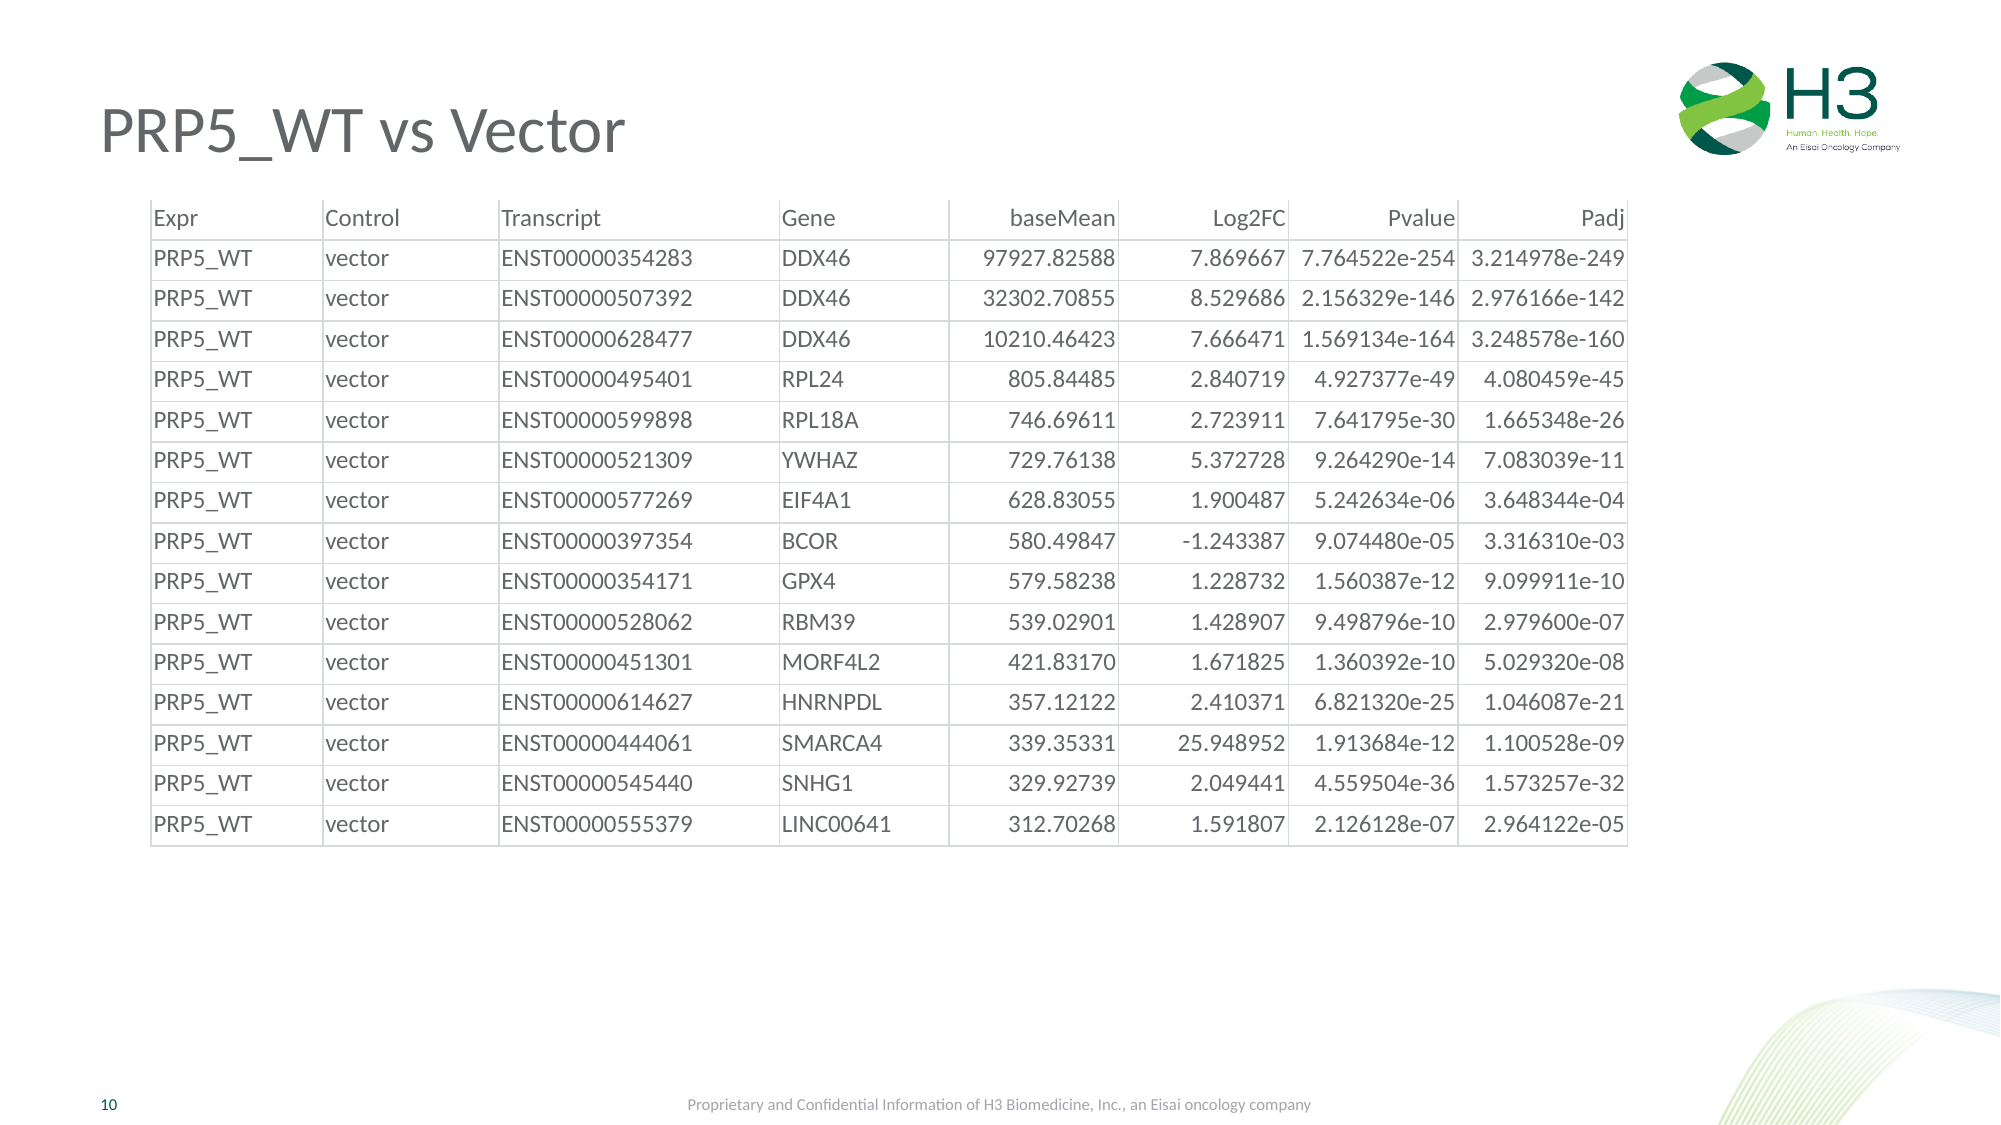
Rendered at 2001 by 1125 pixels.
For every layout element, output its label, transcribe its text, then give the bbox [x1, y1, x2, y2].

table_cell vector [324, 483, 498, 522]
table_cell 6.821320e-25 [1289, 685, 1457, 724]
table_cell vector [324, 766, 498, 805]
table_header baseMean [950, 200, 1118, 239]
table_cell 628.83055 [950, 483, 1118, 522]
table_cell PRP5_WT [152, 726, 322, 765]
picture [1700, 977, 2000, 1125]
table_cell 9.498796e-10 [1289, 604, 1457, 643]
table_header Control [324, 200, 498, 239]
table_cell vector [324, 806, 498, 845]
table_cell 2.156329e-146 [1289, 281, 1457, 320]
table_cell RPL24 [780, 362, 948, 401]
table_cell ENST00000555379 [500, 806, 779, 845]
table_cell RBM39 [780, 604, 948, 643]
table_cell 25.948952 [1119, 726, 1288, 765]
table_cell PRP5_WT [152, 645, 322, 684]
table_cell 7.641795e-30 [1289, 402, 1457, 441]
table_cell vector [324, 362, 498, 401]
table_cell 32302.70855 [950, 281, 1118, 320]
table_cell YWHAZ [780, 443, 948, 482]
table_cell 8.529686 [1119, 281, 1288, 320]
table_cell 7.764522e-254 [1289, 241, 1457, 280]
table_cell 1.046087e-21 [1459, 685, 1627, 724]
table_cell PRP5_WT [152, 483, 322, 522]
table_cell 5.372728 [1119, 443, 1288, 482]
table_cell ENST00000397354 [500, 524, 779, 563]
table_cell PRP5_WT [152, 806, 322, 845]
table_cell 1.591807 [1119, 806, 1288, 845]
table_cell 1.228732 [1119, 564, 1288, 603]
table_cell RPL18A [780, 402, 948, 441]
table_cell PRP5_WT [152, 604, 322, 643]
table_cell 1.100528e-09 [1459, 726, 1627, 765]
table_cell PRP5_WT [152, 564, 322, 603]
table_cell ENST00000451301 [500, 645, 779, 684]
table_cell ENST00000444061 [500, 726, 779, 765]
title PRP5_WT vs Vector [100, 0, 1681, 174]
table_cell 1.671825 [1119, 645, 1288, 684]
table_cell ENST00000628477 [500, 322, 779, 361]
table_cell 10210.46423 [950, 322, 1118, 361]
table_cell 312.70268 [950, 806, 1118, 845]
table_cell 1.573257e-32 [1459, 766, 1627, 805]
table_cell vector [324, 524, 498, 563]
table_cell vector [324, 241, 498, 280]
table_header Transcript [500, 200, 779, 239]
table_cell 2.840719 [1119, 362, 1288, 401]
table_cell PRP5_WT [152, 402, 322, 441]
table_cell 2.976166e-142 [1459, 281, 1627, 320]
table_cell 7.666471 [1119, 322, 1288, 361]
table_cell GPX4 [780, 564, 948, 603]
table_cell 1.569134e-164 [1289, 322, 1457, 361]
table_cell PRP5_WT [152, 524, 322, 563]
table_cell 97927.82588 [950, 241, 1118, 280]
table_cell 2.979600e-07 [1459, 604, 1627, 643]
table_cell vector [324, 645, 498, 684]
table_cell vector [324, 402, 498, 441]
table_cell 539.02901 [950, 604, 1118, 643]
table_cell 339.35331 [950, 726, 1118, 765]
table_cell DDX46 [780, 281, 948, 320]
table_cell SMARCA4 [780, 726, 948, 765]
table_cell ENST00000521309 [500, 443, 779, 482]
table_header Padj [1459, 200, 1627, 239]
table_cell PRP5_WT [152, 241, 322, 280]
table_cell ENST00000614627 [500, 685, 779, 724]
table_cell DDX46 [780, 241, 948, 280]
table_cell 1.560387e-12 [1289, 564, 1457, 603]
table_cell 357.12122 [950, 685, 1118, 724]
table_cell vector [324, 685, 498, 724]
table_cell 4.080459e-45 [1459, 362, 1627, 401]
table_cell 1.428907 [1119, 604, 1288, 643]
table_cell 2.049441 [1119, 766, 1288, 805]
table_cell MORF4L2 [780, 645, 948, 684]
table_cell 3.214978e-249 [1459, 241, 1627, 280]
slide_number 10 [100, 1083, 202, 1125]
table_cell vector [324, 322, 498, 361]
table_cell 1.900487 [1119, 483, 1288, 522]
table_cell 5.029320e-08 [1459, 645, 1627, 684]
table_cell 9.264290e-14 [1289, 443, 1457, 482]
table_cell 580.49847 [950, 524, 1118, 563]
table_cell 4.559504e-36 [1289, 766, 1457, 805]
table_header Expr [152, 200, 322, 239]
table_cell 9.099911e-10 [1459, 564, 1627, 603]
table_cell 2.964122e-05 [1459, 806, 1627, 845]
footer Proprietary and Confidential Information of H3 Biomedicine, Inc., an Eisai oncology company [635, 1083, 1365, 1125]
table_cell ENST00000495401 [500, 362, 779, 401]
table_cell 1.665348e-26 [1459, 402, 1627, 441]
table_cell BCOR [780, 524, 948, 563]
table_cell ENST00000528062 [500, 604, 779, 643]
table_cell 7.083039e-11 [1459, 443, 1627, 482]
picture [1681, 62, 1900, 155]
table_cell ENST00000354283 [500, 241, 779, 280]
table_cell 7.869667 [1119, 241, 1288, 280]
table_cell EIF4A1 [780, 483, 948, 522]
table_cell ENST00000545440 [500, 766, 779, 805]
table_cell HNRNPDL [780, 685, 948, 724]
table_cell vector [324, 564, 498, 603]
table_cell 1.360392e-10 [1289, 645, 1457, 684]
table_cell 5.242634e-06 [1289, 483, 1457, 522]
table_cell 3.248578e-160 [1459, 322, 1627, 361]
table_cell 9.074480e-05 [1289, 524, 1457, 563]
table_cell PRP5_WT [152, 322, 322, 361]
table_cell 3.648344e-04 [1459, 483, 1627, 522]
table_cell 329.92739 [950, 766, 1118, 805]
table_cell PRP5_WT [152, 766, 322, 805]
table_cell ENST00000354171 [500, 564, 779, 603]
table_cell 805.84485 [950, 362, 1118, 401]
table_cell vector [324, 281, 498, 320]
table_cell 421.83170 [950, 645, 1118, 684]
table_header Pvalue [1289, 200, 1457, 239]
table_cell 2.410371 [1119, 685, 1288, 724]
table_cell vector [324, 726, 498, 765]
table_cell 746.69611 [950, 402, 1118, 441]
table_cell -1.243387 [1119, 524, 1288, 563]
table_cell 3.316310e-03 [1459, 524, 1627, 563]
table_cell ENST00000599898 [500, 402, 779, 441]
table_cell PRP5_WT [152, 281, 322, 320]
table_cell PRP5_WT [152, 362, 322, 401]
table_cell PRP5_WT [152, 443, 322, 482]
table_cell ENST00000577269 [500, 483, 779, 522]
table_cell 1.913684e-12 [1289, 726, 1457, 765]
table_cell SNHG1 [780, 766, 948, 805]
table_cell 2.126128e-07 [1289, 806, 1457, 845]
table_cell DDX46 [780, 322, 948, 361]
table_cell vector [324, 604, 498, 643]
table_header Log2FC [1119, 200, 1288, 239]
table_cell LINC00641 [780, 806, 948, 845]
table_cell 4.927377e-49 [1289, 362, 1457, 401]
table_cell 579.58238 [950, 564, 1118, 603]
table_header Gene [780, 200, 948, 239]
table_cell vector [324, 443, 498, 482]
table_cell 729.76138 [950, 443, 1118, 482]
table_cell 2.723911 [1119, 402, 1288, 441]
table_cell PRP5_WT [152, 685, 322, 724]
table_cell ENST00000507392 [500, 281, 779, 320]
